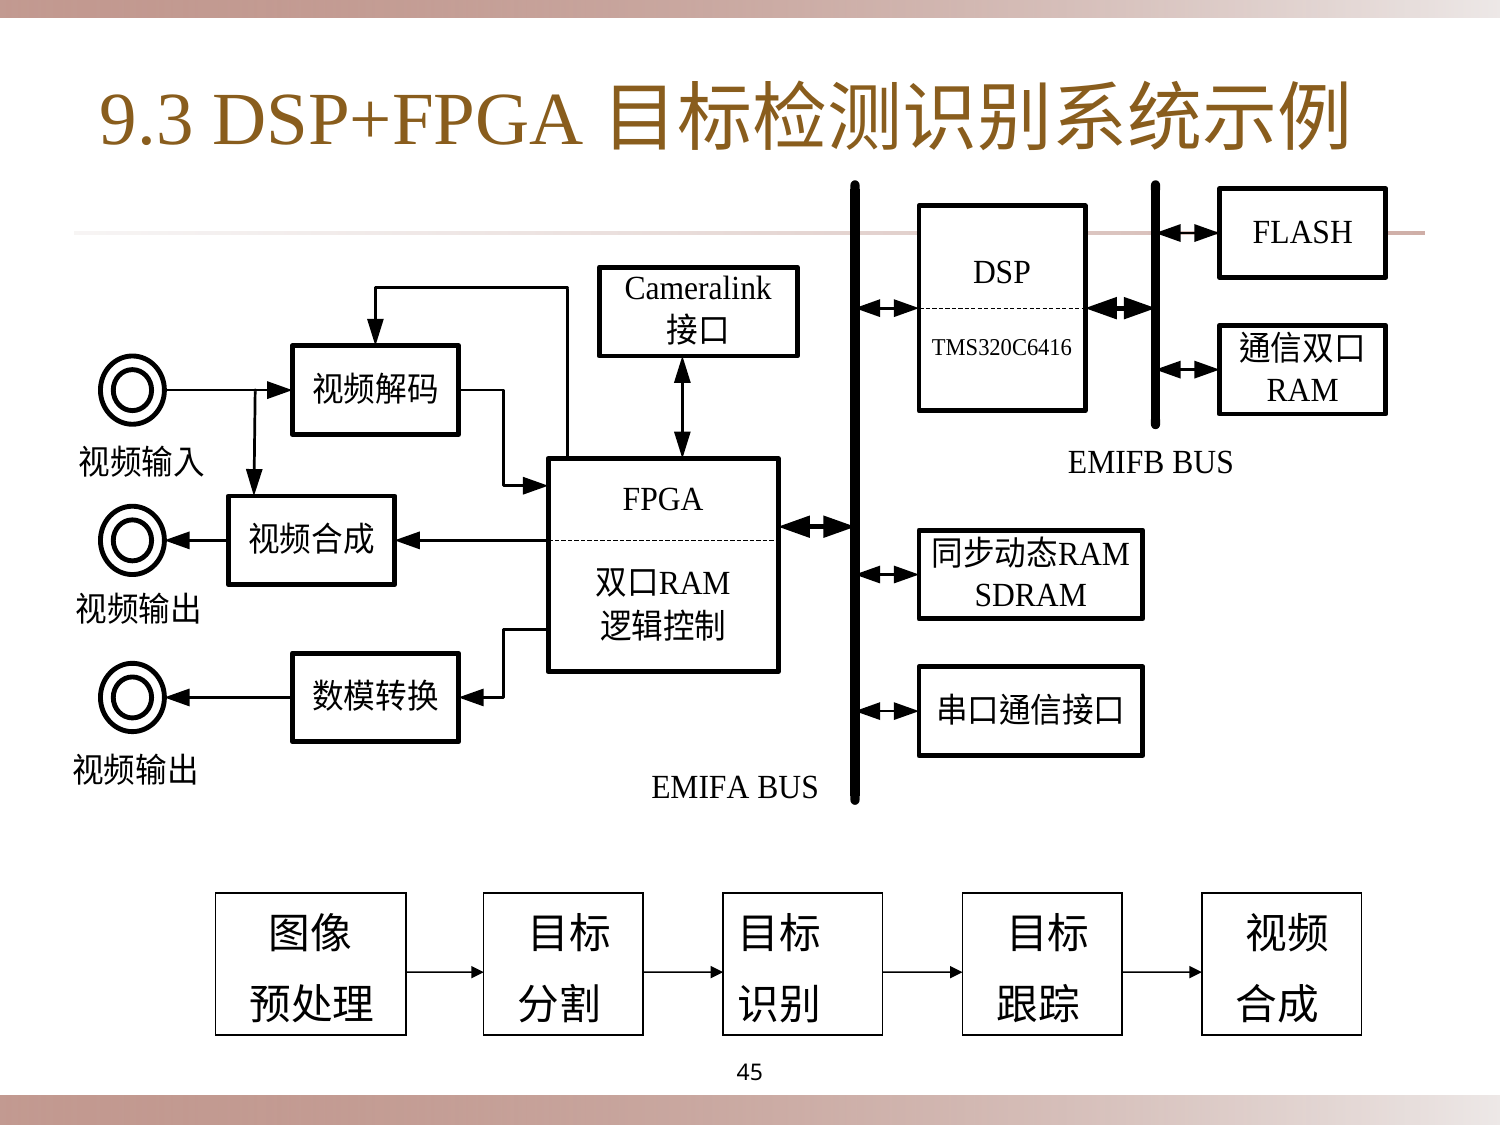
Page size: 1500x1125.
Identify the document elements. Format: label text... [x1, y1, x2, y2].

slide_number 45 [675, 1050, 825, 1097]
title 9.3 DSP+FPGA目标检测识别系统示例 [34, 42, 1418, 188]
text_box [52, 172, 1394, 821]
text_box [215, 892, 1362, 1036]
